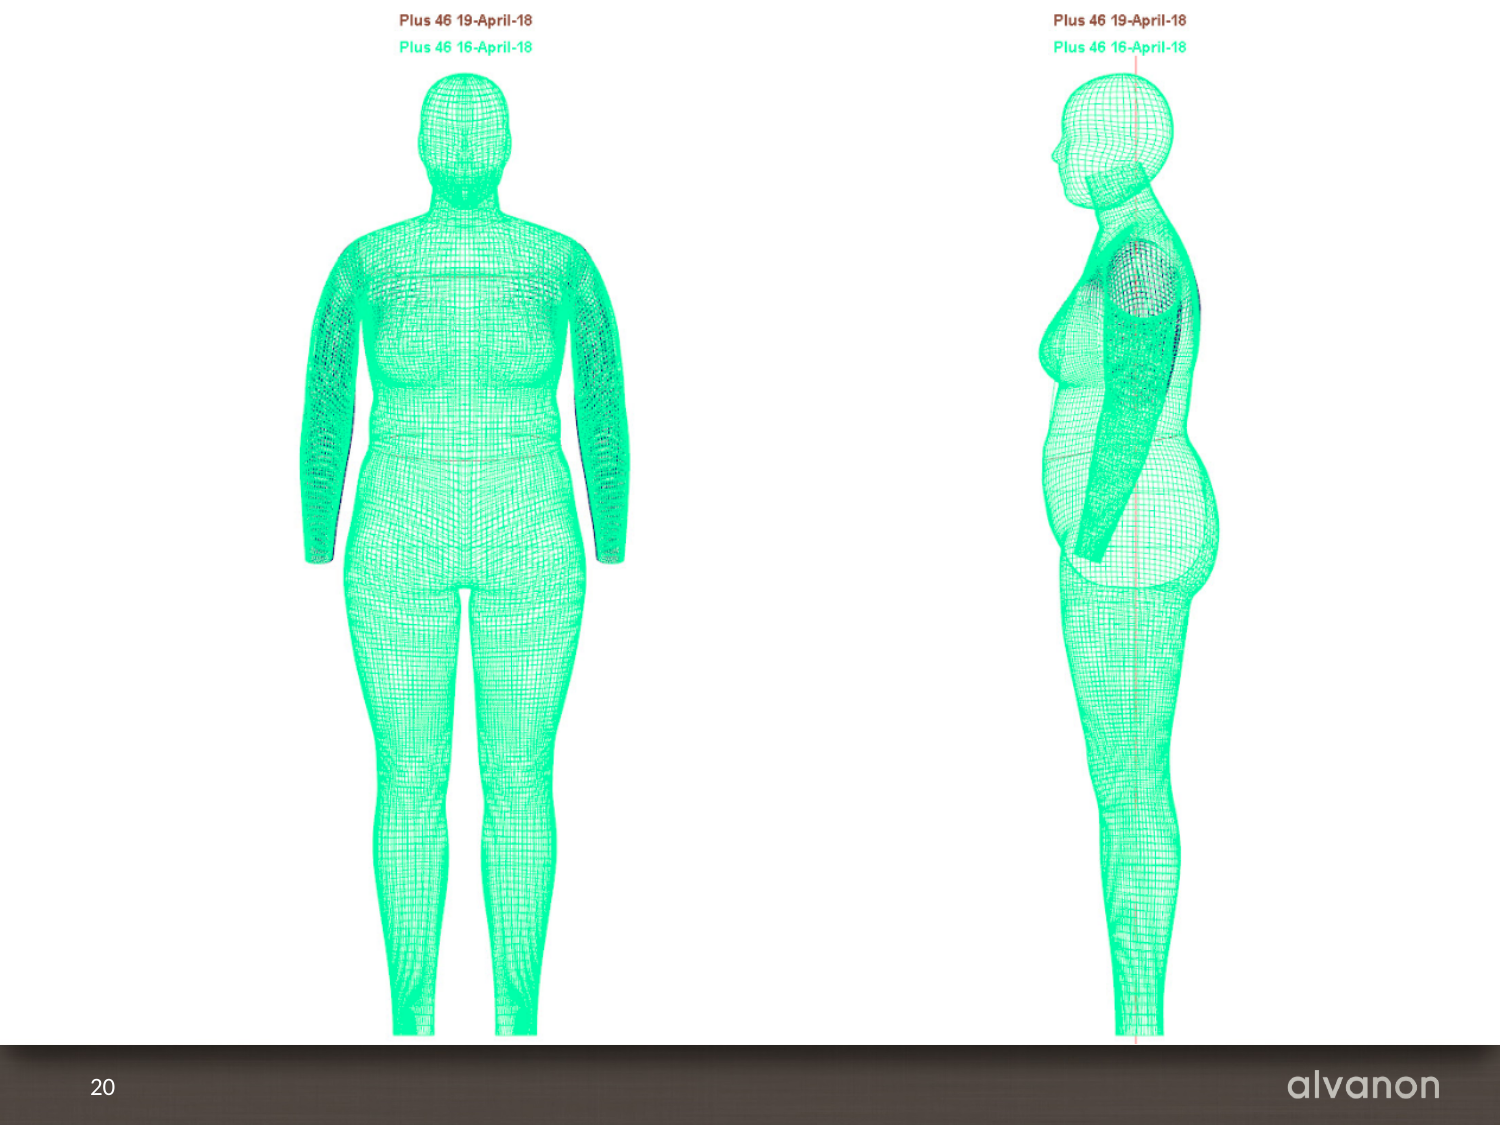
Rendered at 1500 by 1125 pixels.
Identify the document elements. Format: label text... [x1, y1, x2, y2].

picture [0, 0, 1500, 1125]
slide_number 20 [75, 1055, 425, 1116]
